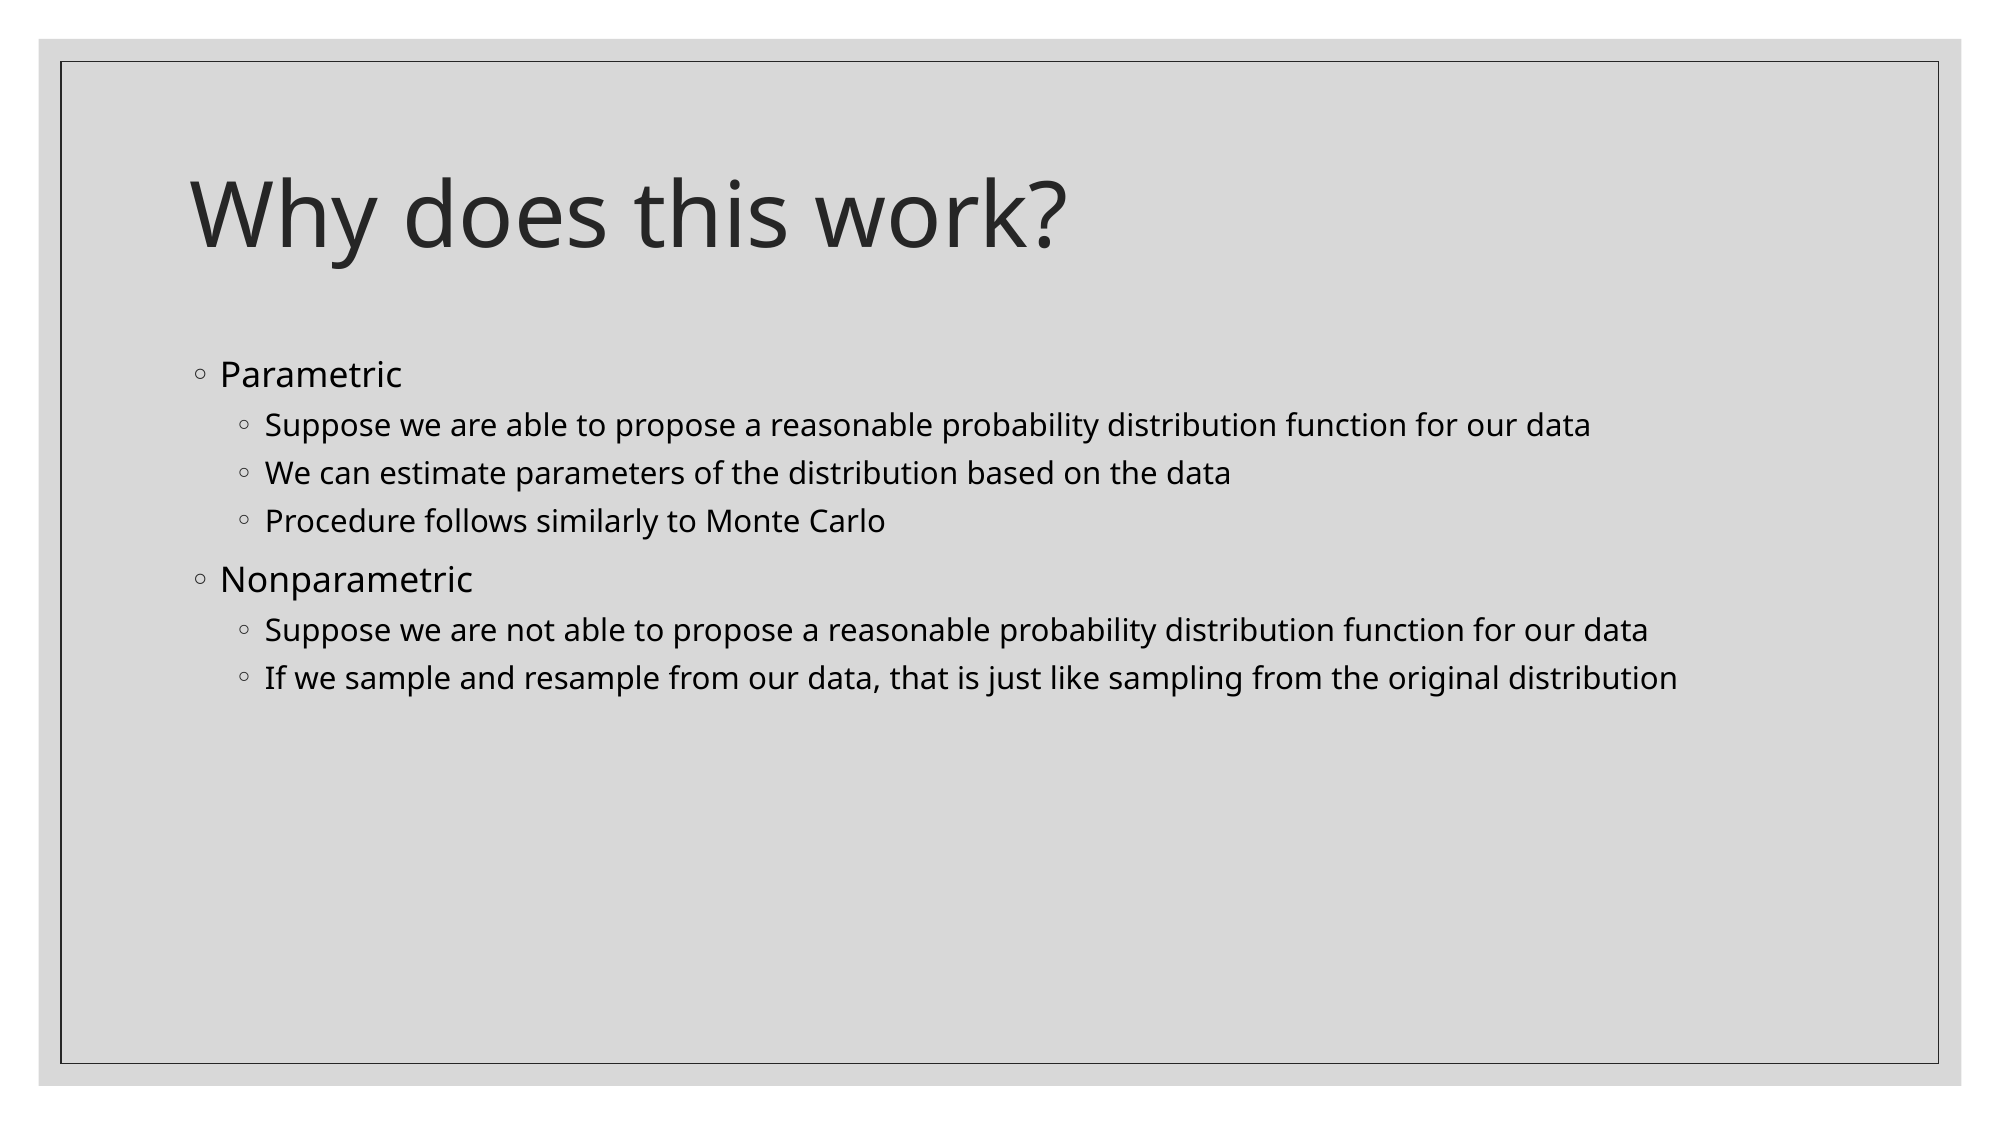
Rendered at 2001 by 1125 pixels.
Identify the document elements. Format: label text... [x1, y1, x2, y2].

list Parametric Suppose we are able to propose a reasonable probability distribution function for our data We can estimate parameters of the distribution based on the data Procedure follows similarly to Monte Carlo Nonparametric Suppose we are not able to propose a reasonable probability distribution function for our data If we sample and resample from our data, that is just like sampling from the original distribution [174, 345, 1825, 977]
title Why does this work? [174, 105, 1825, 331]
